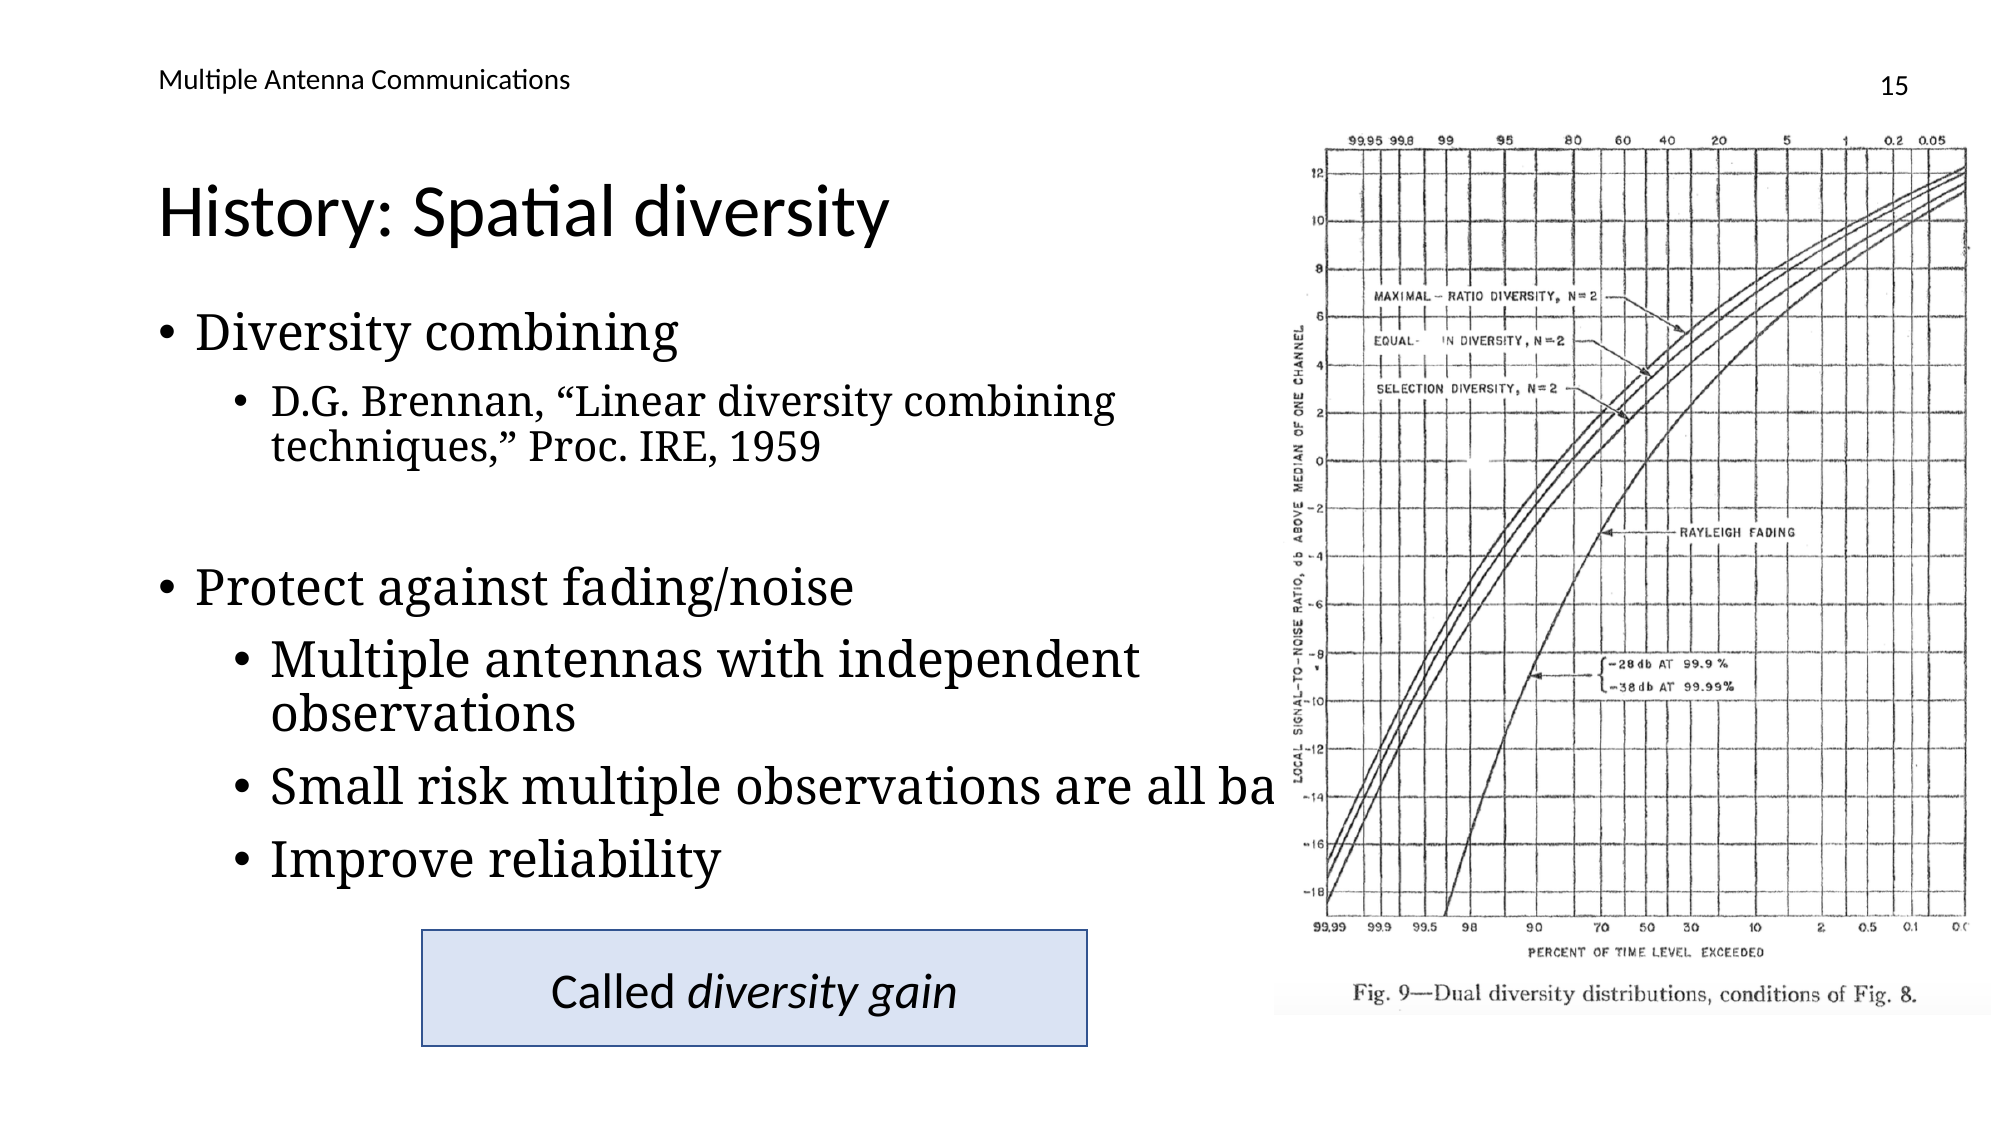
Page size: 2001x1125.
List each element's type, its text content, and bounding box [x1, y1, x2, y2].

picture [1274, 124, 1991, 1015]
title History: Spatial diversity [143, 163, 1274, 300]
slide_number 15 [1802, 59, 1924, 103]
text_box Called diversity gain [421, 929, 1088, 1047]
footer Multiple Antenna Communications [143, 59, 1484, 103]
list Diversity combining D.G. Brennan, “Linear diversity combining techniques,” Proc. IRE, 1959 Protect against fading/noise Multiple antennas with independent observations Small risk multiple observations are all bad Improve reliability [143, 300, 1274, 968]
